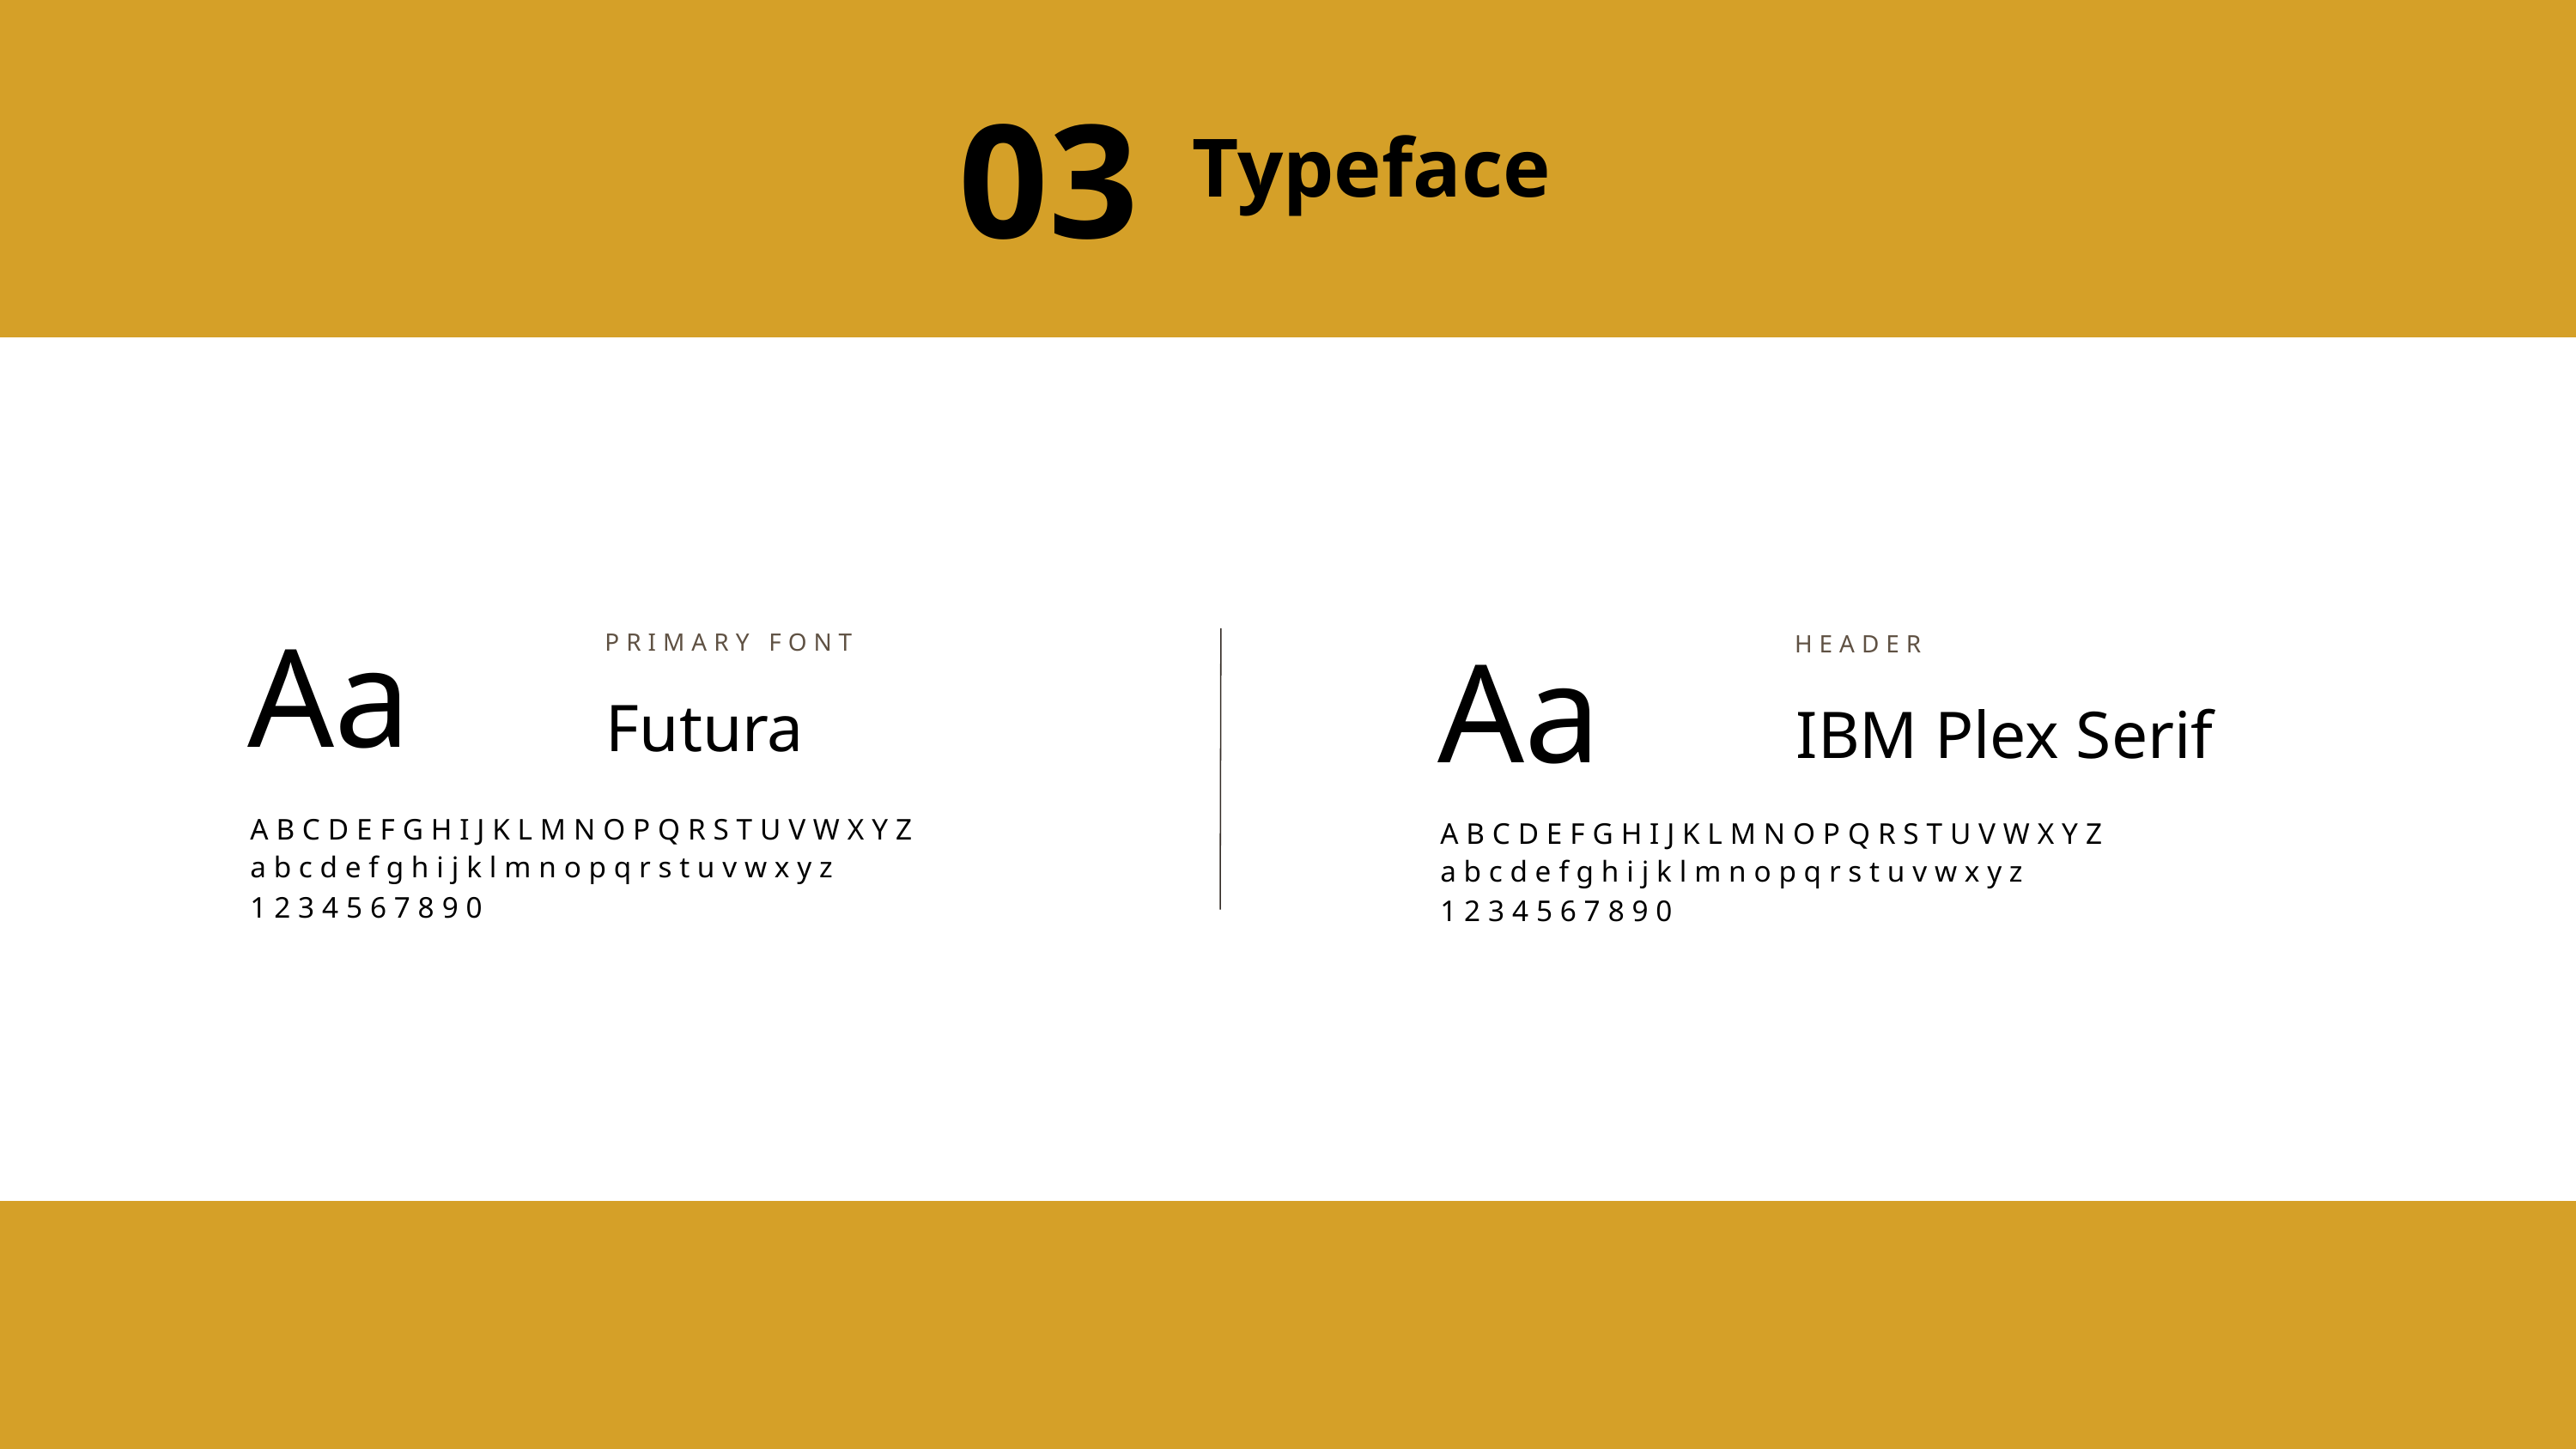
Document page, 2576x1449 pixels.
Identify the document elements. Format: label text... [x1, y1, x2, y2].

text_box Typeface [1192, 124, 1583, 214]
text_box 03 [954, 49, 1144, 270]
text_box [1437, 615, 2476, 923]
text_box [0, 338, 2576, 1199]
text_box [247, 615, 1220, 923]
